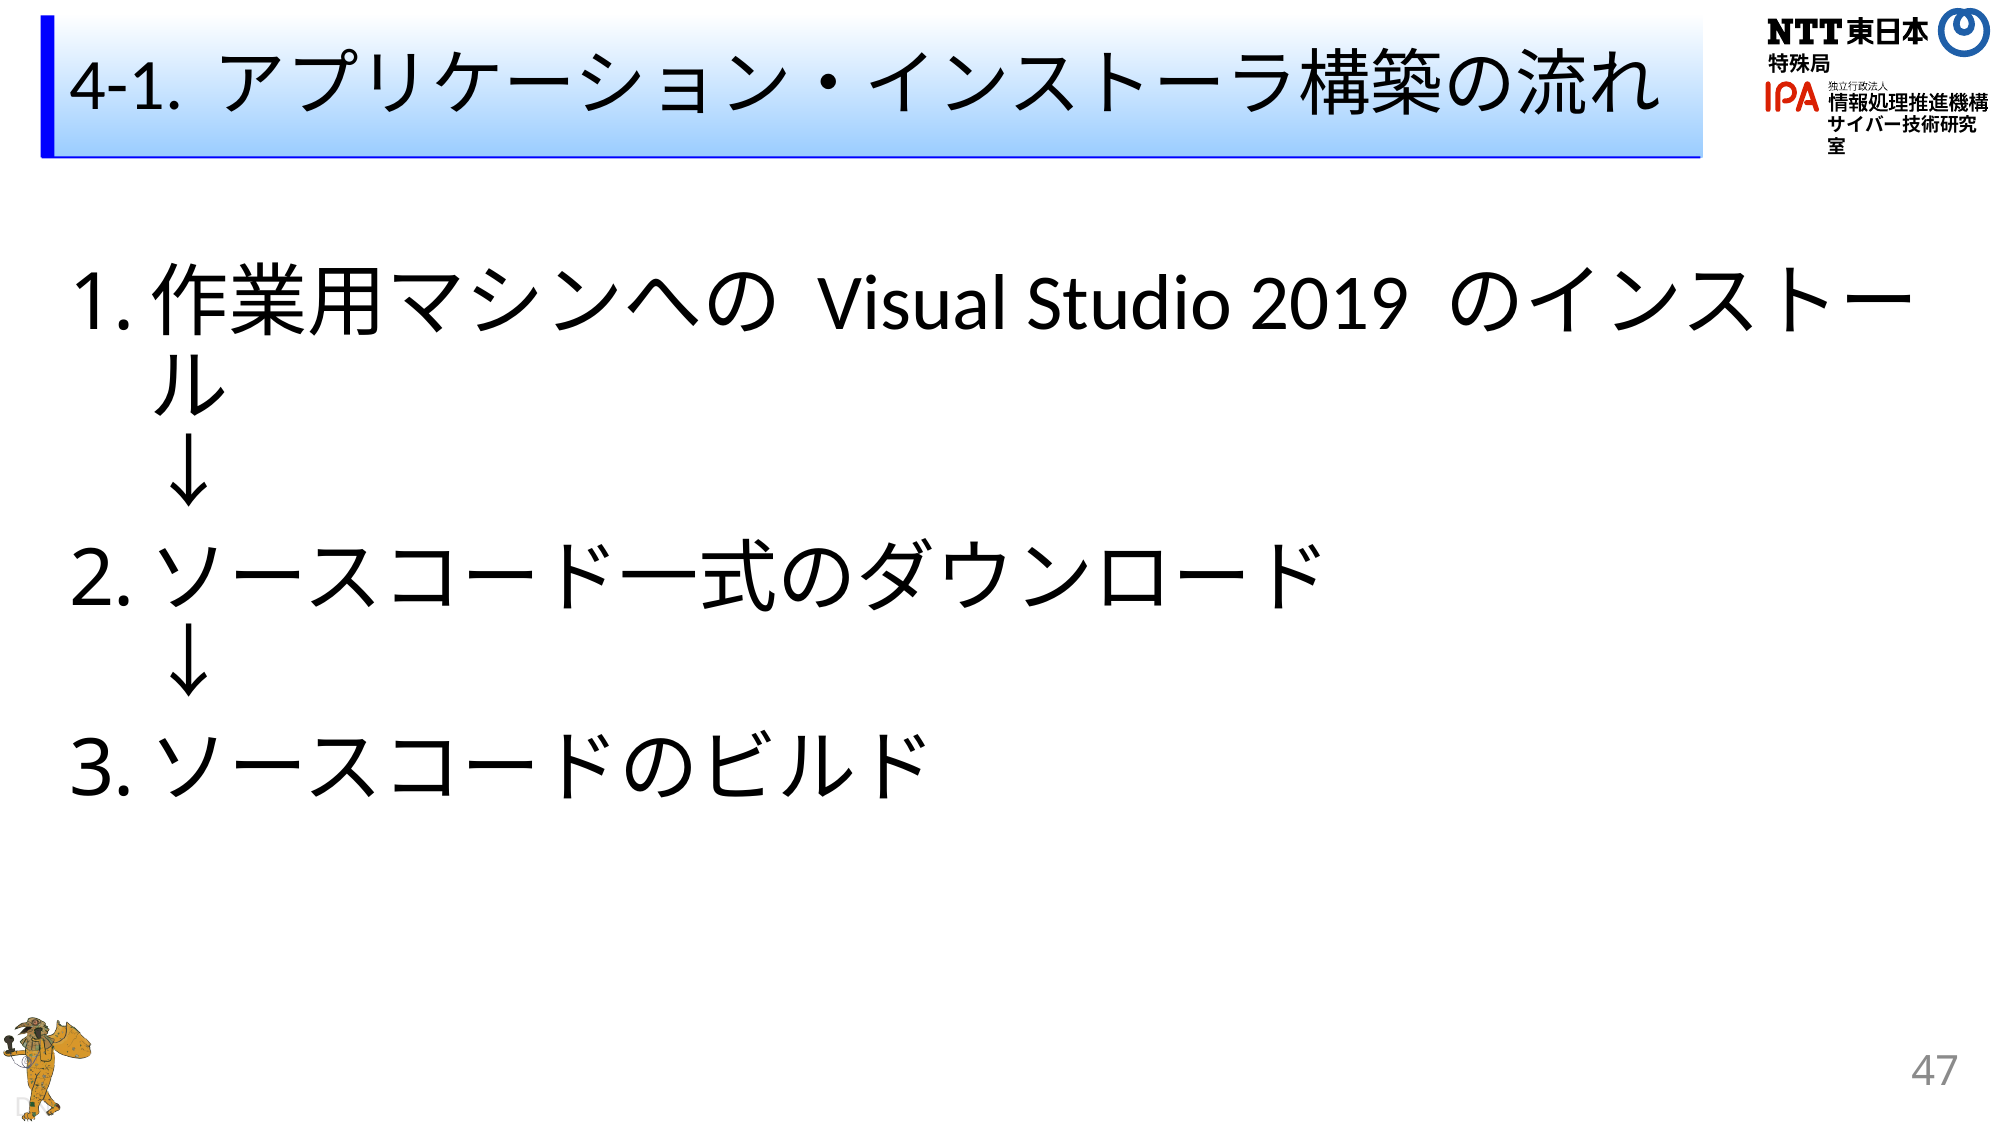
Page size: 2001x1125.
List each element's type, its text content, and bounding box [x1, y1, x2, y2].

list 作業用マシンへの Visual Studio 2019 のインストール ↓ ソースコード一式のダウンロード ↓ ソースコードのビルド [54, 253, 1949, 821]
slide_number 47 [1412, 1042, 1975, 1103]
title 4-1. アプリケーション・インストーラ構築の流れ [54, 30, 1703, 143]
